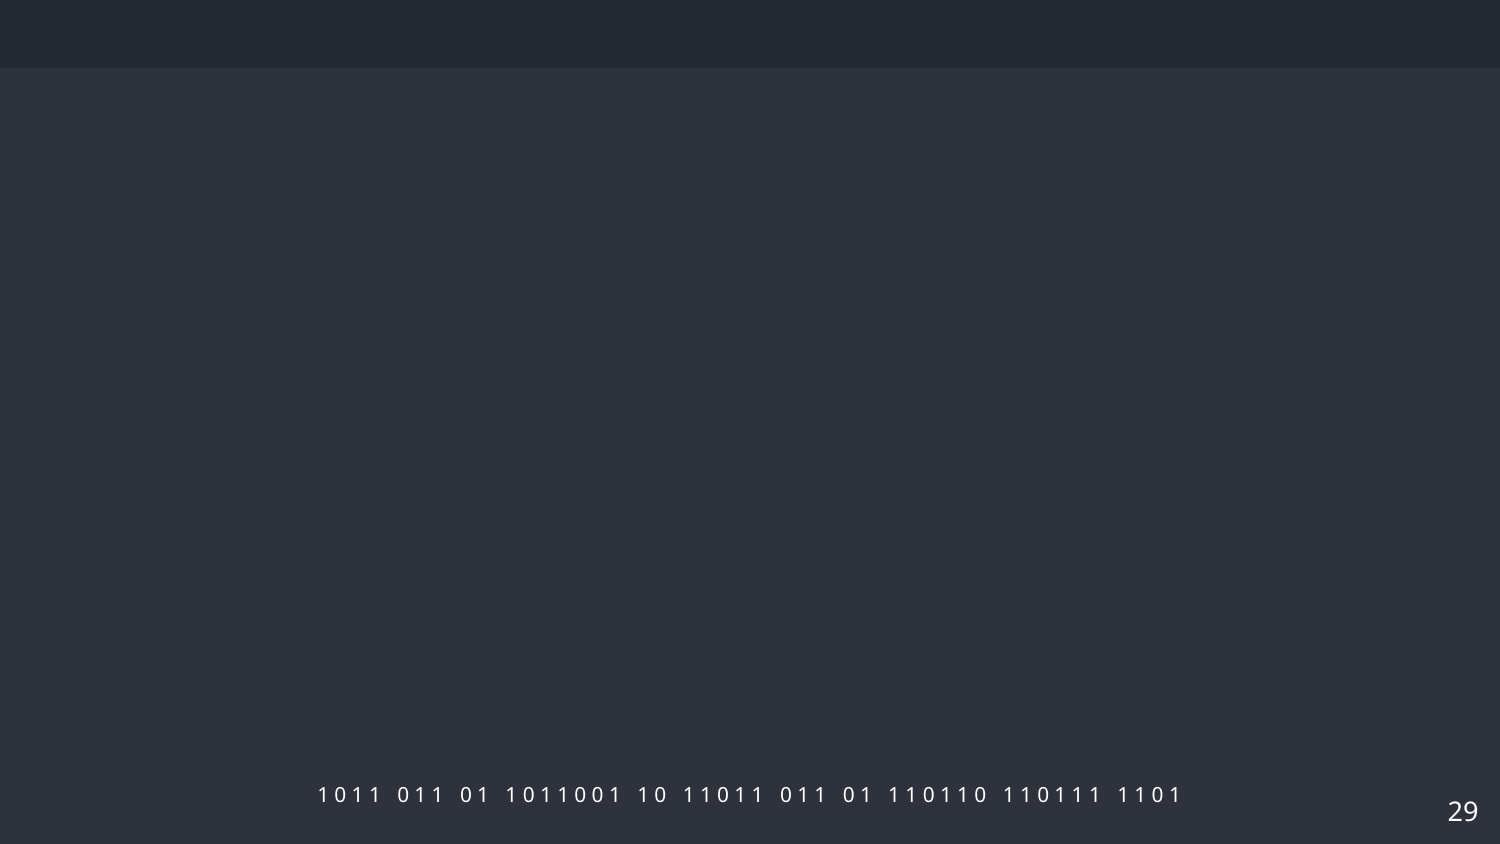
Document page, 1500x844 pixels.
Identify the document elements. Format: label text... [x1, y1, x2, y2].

slide_number ‹#› [1403, 779, 1494, 844]
